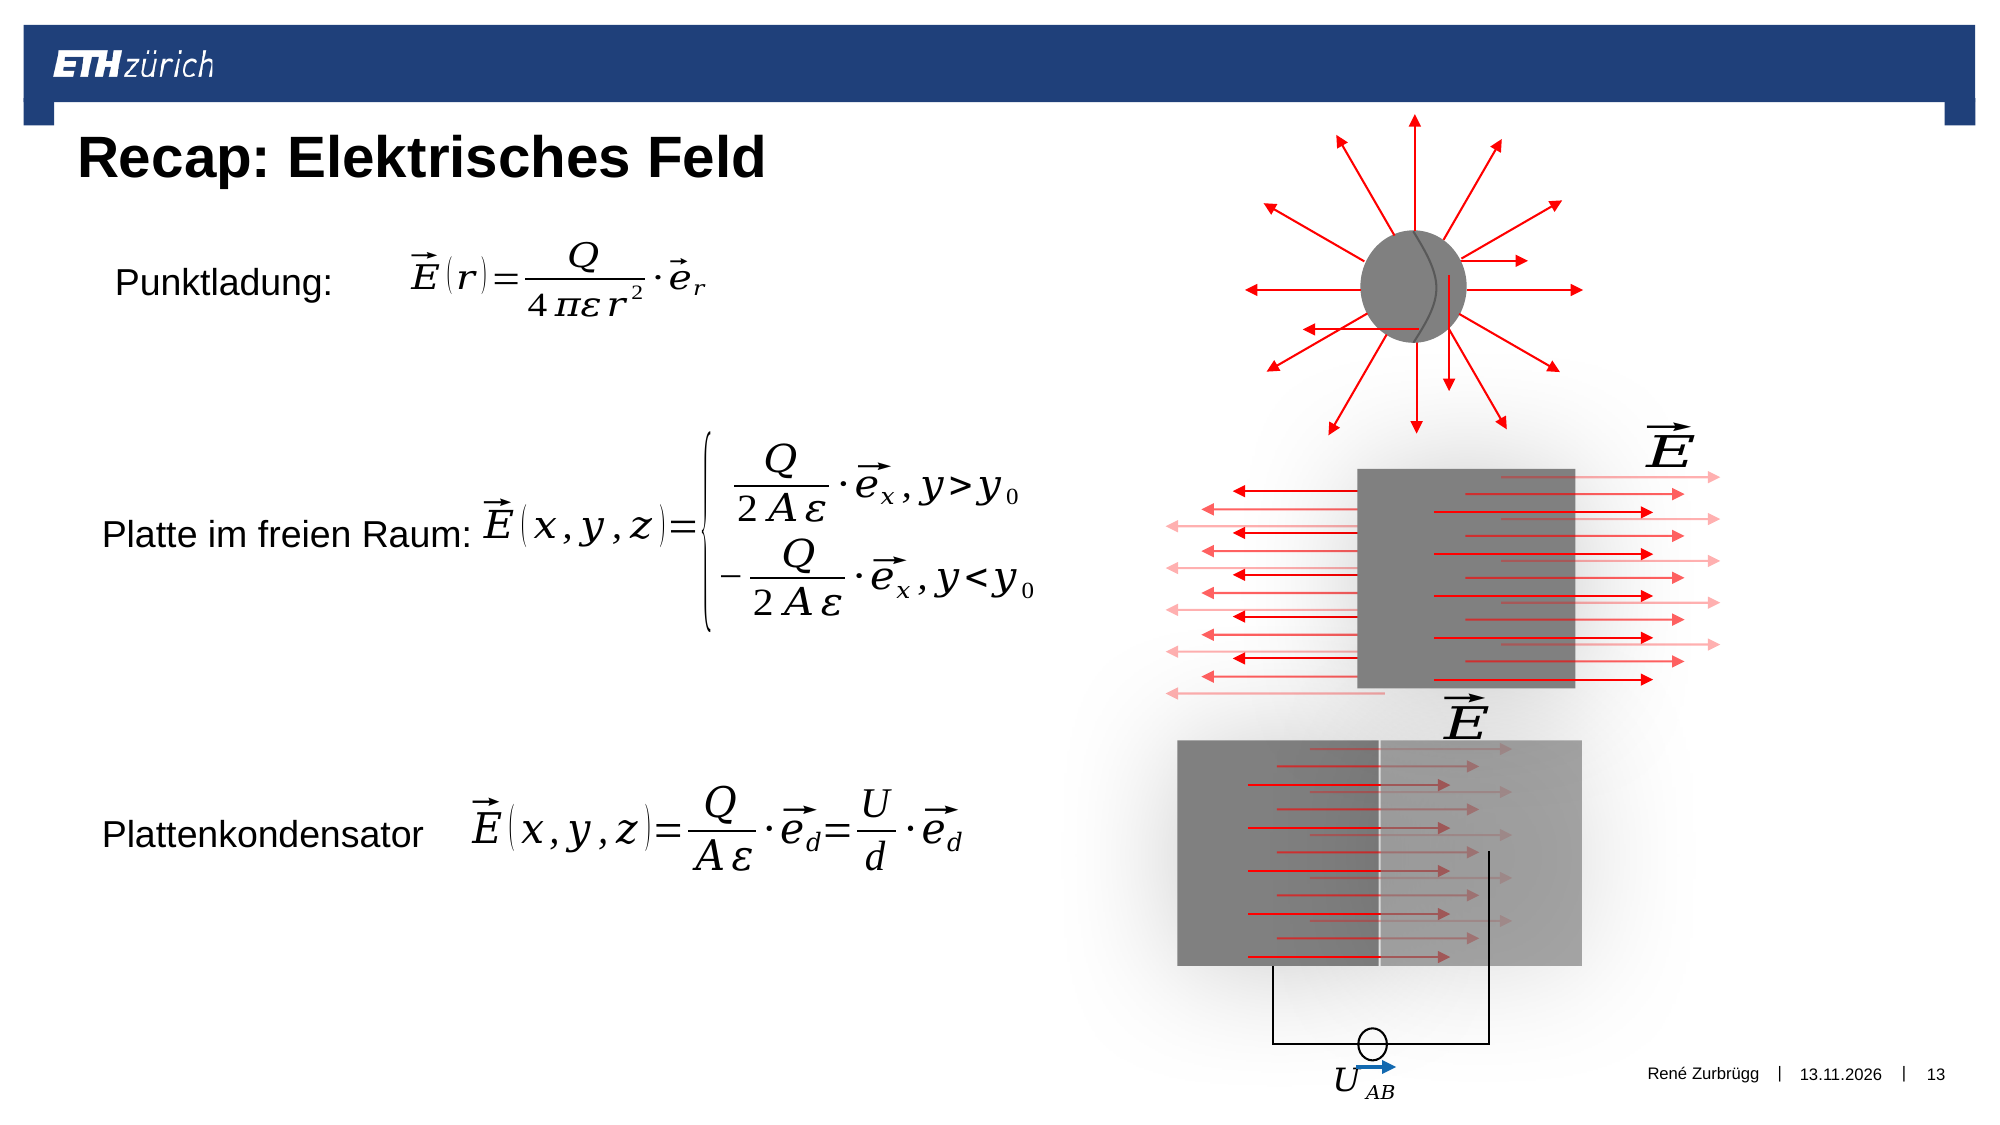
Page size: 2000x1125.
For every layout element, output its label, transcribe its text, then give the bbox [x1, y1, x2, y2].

text_box Plattenkondensator [87, 802, 440, 863]
footer René Zurbrügg [999, 1034, 1760, 1111]
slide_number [1790, 1034, 1892, 1112]
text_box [1165, 420, 1721, 694]
title Recap: Elektrisches Feld [53, 101, 1947, 269]
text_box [1177, 702, 1583, 1068]
slide_number 13 [1906, 1034, 1966, 1112]
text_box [1244, 113, 1584, 444]
text_box Punktladung: [100, 250, 349, 311]
text_box Platte im freien Raum: [87, 502, 488, 563]
